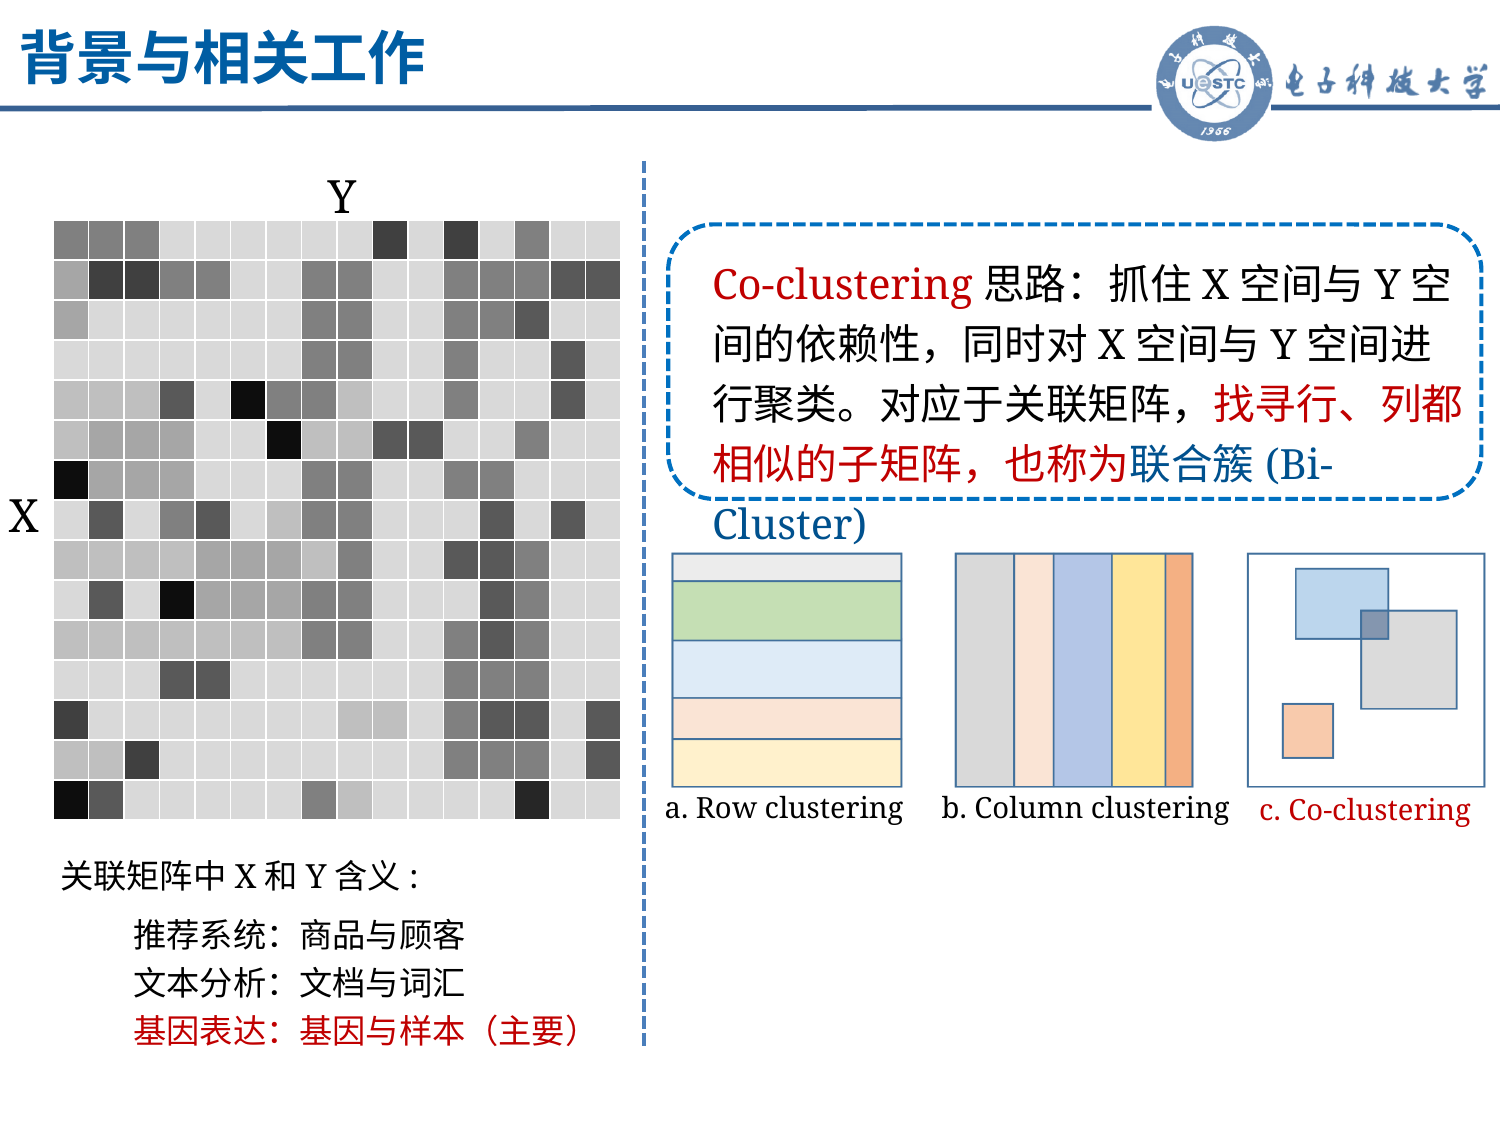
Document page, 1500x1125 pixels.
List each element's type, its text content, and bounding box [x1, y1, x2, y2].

table_cell [515, 301, 549, 339]
table_cell [338, 581, 372, 619]
table_cell [231, 541, 265, 579]
table_cell [480, 741, 514, 779]
table_cell [551, 261, 585, 299]
table_cell [302, 781, 336, 819]
table_cell [586, 461, 620, 499]
table_cell [338, 301, 372, 339]
table_cell [480, 421, 514, 459]
table_cell [302, 461, 336, 499]
table_cell [231, 261, 265, 299]
table_cell [231, 301, 265, 339]
table_cell [373, 661, 407, 699]
table_cell [444, 421, 478, 459]
table_cell [196, 621, 230, 659]
table_cell [267, 501, 301, 539]
table_cell [586, 581, 620, 619]
table_cell [125, 541, 159, 579]
table_cell [89, 381, 123, 419]
table_cell [54, 261, 88, 299]
table_cell [515, 741, 549, 779]
table_cell [480, 301, 514, 339]
table_cell [302, 621, 336, 659]
table_cell [338, 781, 372, 819]
table_cell [373, 581, 407, 619]
table_cell [160, 741, 194, 779]
table_cell [89, 661, 123, 699]
table_cell [480, 541, 514, 579]
table_cell [196, 341, 230, 379]
table_cell [89, 421, 123, 459]
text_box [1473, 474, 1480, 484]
table_cell [196, 461, 230, 499]
table_cell [231, 421, 265, 459]
table_cell [125, 421, 159, 459]
table_cell [89, 701, 123, 739]
table_cell [196, 541, 230, 579]
table_cell [54, 621, 88, 659]
table_cell [409, 341, 443, 379]
table_cell [125, 661, 159, 699]
table_cell [373, 701, 407, 739]
table_cell [586, 541, 620, 579]
table_cell [480, 701, 514, 739]
table_cell [302, 701, 336, 739]
table_cell [160, 541, 194, 579]
table_cell [125, 701, 159, 739]
table_cell [54, 701, 88, 739]
table_cell [125, 741, 159, 779]
table_cell [515, 701, 549, 739]
table_cell [125, 501, 159, 539]
table_cell [302, 341, 336, 379]
table_cell [373, 261, 407, 299]
table_cell [54, 501, 88, 539]
table_cell [54, 661, 88, 699]
table_cell [302, 581, 336, 619]
table_cell [267, 341, 301, 379]
table_cell [409, 621, 443, 659]
table_cell [586, 381, 620, 419]
table_cell [409, 301, 443, 339]
table_cell [444, 301, 478, 339]
table_cell [338, 701, 372, 739]
table_cell [409, 501, 443, 539]
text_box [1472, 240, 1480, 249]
table_cell [231, 621, 265, 659]
table_cell [54, 381, 88, 419]
table_cell [196, 381, 230, 419]
table_cell [444, 341, 478, 379]
table_cell [551, 501, 585, 539]
table_cell [267, 261, 301, 299]
table_cell [586, 621, 620, 659]
table_header [551, 221, 585, 259]
table_cell [515, 421, 549, 459]
table_cell [338, 421, 372, 459]
table_cell [89, 461, 123, 499]
table_cell [551, 781, 585, 819]
table_cell [444, 581, 478, 619]
table_header [444, 221, 478, 259]
table_cell [231, 781, 265, 819]
table_cell [444, 621, 478, 659]
table_cell [196, 781, 230, 819]
table_cell [231, 701, 265, 739]
table_header [480, 221, 514, 259]
table_cell [551, 421, 585, 459]
table_cell [302, 301, 336, 339]
table_cell [444, 261, 478, 299]
table_cell [125, 301, 159, 339]
table_cell [338, 541, 372, 579]
table_cell [302, 381, 336, 419]
table_cell [196, 701, 230, 739]
table_cell [160, 341, 194, 379]
table_cell [302, 741, 336, 779]
table_cell [551, 541, 585, 579]
table_cell [160, 261, 194, 299]
table_cell [373, 541, 407, 579]
table_cell [125, 261, 159, 299]
table_cell [373, 421, 407, 459]
table_cell [160, 621, 194, 659]
table_cell [160, 421, 194, 459]
table_cell [89, 541, 123, 579]
table_cell [409, 781, 443, 819]
table_cell [551, 381, 585, 419]
table_cell [551, 301, 585, 339]
table_cell [480, 781, 514, 819]
table_cell [409, 381, 443, 419]
table_cell [409, 421, 443, 459]
table_cell [89, 621, 123, 659]
table_header [231, 221, 265, 259]
table_cell [586, 301, 620, 339]
table_cell [586, 661, 620, 699]
table_cell [551, 581, 585, 619]
table_header [373, 221, 407, 259]
table_cell [302, 261, 336, 299]
table_cell [196, 501, 230, 539]
list Y [312, 149, 372, 209]
table_cell [373, 621, 407, 659]
table_cell [160, 301, 194, 339]
table_cell [551, 701, 585, 739]
table_cell [480, 581, 514, 619]
table_cell [373, 381, 407, 419]
table_cell [338, 261, 372, 299]
table_cell [302, 501, 336, 539]
table_cell [89, 501, 123, 539]
table_cell [409, 701, 443, 739]
table_cell [515, 381, 549, 419]
table_cell [338, 621, 372, 659]
table_cell [267, 741, 301, 779]
table_cell [480, 341, 514, 379]
table_cell [54, 541, 88, 579]
table_cell [444, 741, 478, 779]
table_cell [196, 661, 230, 699]
table_cell [160, 781, 194, 819]
table_cell [231, 381, 265, 419]
table_cell [409, 261, 443, 299]
table_cell [267, 301, 301, 339]
table_cell [551, 621, 585, 659]
table_header [89, 221, 123, 259]
table_cell [551, 741, 585, 779]
table_cell [515, 781, 549, 819]
table_cell [196, 581, 230, 619]
table_cell [54, 421, 88, 459]
table_header [54, 221, 88, 259]
table_cell [586, 421, 620, 459]
table_cell [196, 261, 230, 299]
table_cell [515, 341, 549, 379]
table_cell [480, 621, 514, 659]
table_cell [338, 741, 372, 779]
table_cell [409, 581, 443, 619]
table_header [338, 221, 372, 259]
table_cell [338, 341, 372, 379]
table_cell [586, 781, 620, 819]
table_header [196, 221, 230, 259]
table_cell [196, 301, 230, 339]
table_cell [160, 381, 194, 419]
text_box b. Column clustering [926, 798, 1244, 832]
table_cell [586, 701, 620, 739]
table_cell [586, 261, 620, 299]
table_cell [480, 461, 514, 499]
table_cell [480, 501, 514, 539]
table_cell [54, 301, 88, 339]
table_cell [267, 541, 301, 579]
table_cell [338, 381, 372, 419]
table_cell [373, 501, 407, 539]
table_cell [373, 741, 407, 779]
table_cell [373, 781, 407, 819]
table_cell [267, 381, 301, 419]
text_box c. Co-clustering [1244, 797, 1486, 834]
table_cell [196, 421, 230, 459]
table_cell [338, 661, 372, 699]
table_header [515, 221, 549, 259]
table_cell [515, 461, 549, 499]
table_cell [267, 701, 301, 739]
table_cell [231, 501, 265, 539]
table_cell [338, 501, 372, 539]
table_cell [89, 261, 123, 299]
table_cell [89, 301, 123, 339]
table_cell [231, 461, 265, 499]
table_cell [231, 741, 265, 779]
table_cell [267, 461, 301, 499]
table_cell [515, 661, 549, 699]
table_cell [267, 621, 301, 659]
table_cell [160, 461, 194, 499]
table_cell [267, 661, 301, 699]
table_cell [54, 341, 88, 379]
table_cell [89, 741, 123, 779]
table_cell [54, 461, 88, 499]
table_cell [302, 541, 336, 579]
table_cell [586, 341, 620, 379]
table_cell [444, 541, 478, 579]
table_cell [409, 461, 443, 499]
table_cell [373, 301, 407, 339]
table_cell [373, 341, 407, 379]
picture [667, 547, 1487, 791]
table_header [267, 221, 301, 259]
table_cell [125, 461, 159, 499]
table_cell [551, 461, 585, 499]
table_cell [196, 741, 230, 779]
table_cell [160, 701, 194, 739]
table_cell [444, 701, 478, 739]
table_header [125, 221, 159, 259]
table_cell [409, 741, 443, 779]
table_cell [444, 661, 478, 699]
table_header [160, 221, 194, 259]
table_cell [54, 741, 88, 779]
table_cell [89, 781, 123, 819]
table_cell [231, 341, 265, 379]
table_cell [515, 501, 549, 539]
table_cell [444, 381, 478, 419]
text_box X [0, 467, 53, 527]
table_cell [444, 461, 478, 499]
table_cell [302, 661, 336, 699]
table_cell [54, 581, 88, 619]
table_cell [515, 581, 549, 619]
table_cell [551, 661, 585, 699]
table_cell [409, 661, 443, 699]
table_cell [125, 581, 159, 619]
table_cell [444, 501, 478, 539]
table_cell [515, 621, 549, 659]
table_cell [160, 501, 194, 539]
table_cell [89, 341, 123, 379]
table_cell [160, 581, 194, 619]
table_cell [231, 581, 265, 619]
table_header [302, 221, 336, 259]
table_cell [480, 261, 514, 299]
table_cell [54, 781, 88, 819]
text_box a. Row clustering [649, 781, 919, 832]
table_cell [515, 541, 549, 579]
table_cell [409, 541, 443, 579]
table_cell [551, 341, 585, 379]
table_cell [267, 421, 301, 459]
table_cell [231, 661, 265, 699]
text_box 关联矩阵中X和Y含义: [45, 840, 630, 900]
table_cell [373, 461, 407, 499]
table_cell [444, 781, 478, 819]
table_cell [586, 741, 620, 779]
text_box 推荐系统：商品与顾客 文本分析：文档与词汇 基因表达：基因与样本（主要） [118, 898, 698, 1125]
text_box [666, 222, 1484, 501]
table_cell [125, 341, 159, 379]
table_cell [515, 261, 549, 299]
table_cell [480, 661, 514, 699]
table_cell [586, 501, 620, 539]
table_cell [267, 781, 301, 819]
table_cell [125, 781, 159, 819]
table_cell [125, 381, 159, 419]
table_cell [89, 581, 123, 619]
table_header [586, 221, 620, 259]
table_header [409, 221, 443, 259]
table_cell [480, 381, 514, 419]
table_cell [267, 581, 301, 619]
table_cell [302, 421, 336, 459]
table_cell [338, 461, 372, 499]
table_cell [160, 661, 194, 699]
table_cell [125, 621, 159, 659]
list 背景与相关工作 [3, 0, 1364, 79]
